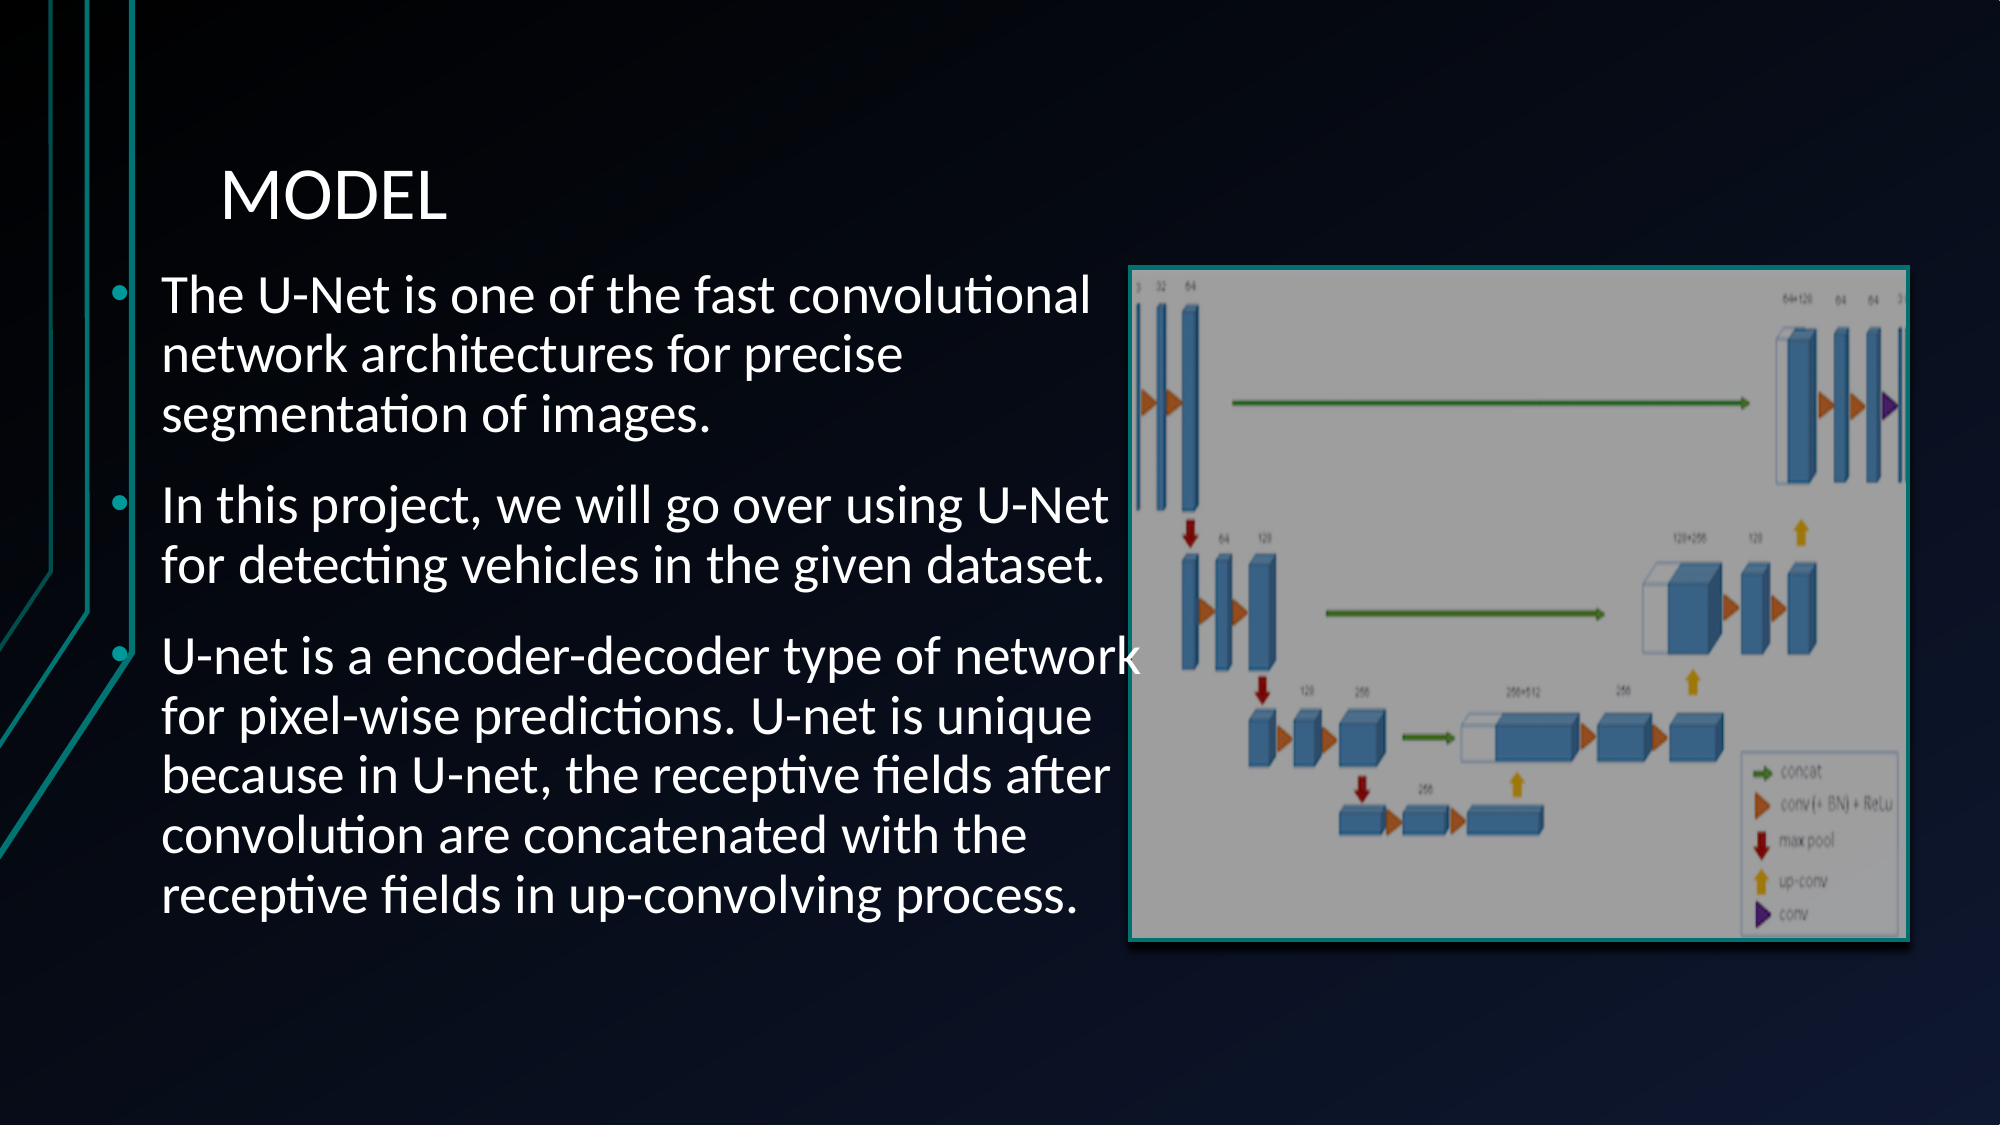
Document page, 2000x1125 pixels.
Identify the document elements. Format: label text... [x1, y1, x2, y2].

list The U-Net is one of the fast convolutional network architectures for precise segmentation of images. In this project, we will go over using U-Net for detecting vehicles in the given dataset. U-net is a encoder-decoder type of network for pixel-wise predictions. U-net is unique because in U-net, the receptive fields after convolution are concatenated with the receptive fields in up-convolving process. [90, 255, 1177, 988]
title MODEL [199, 45, 1900, 246]
text_box [1177, 265, 1910, 942]
